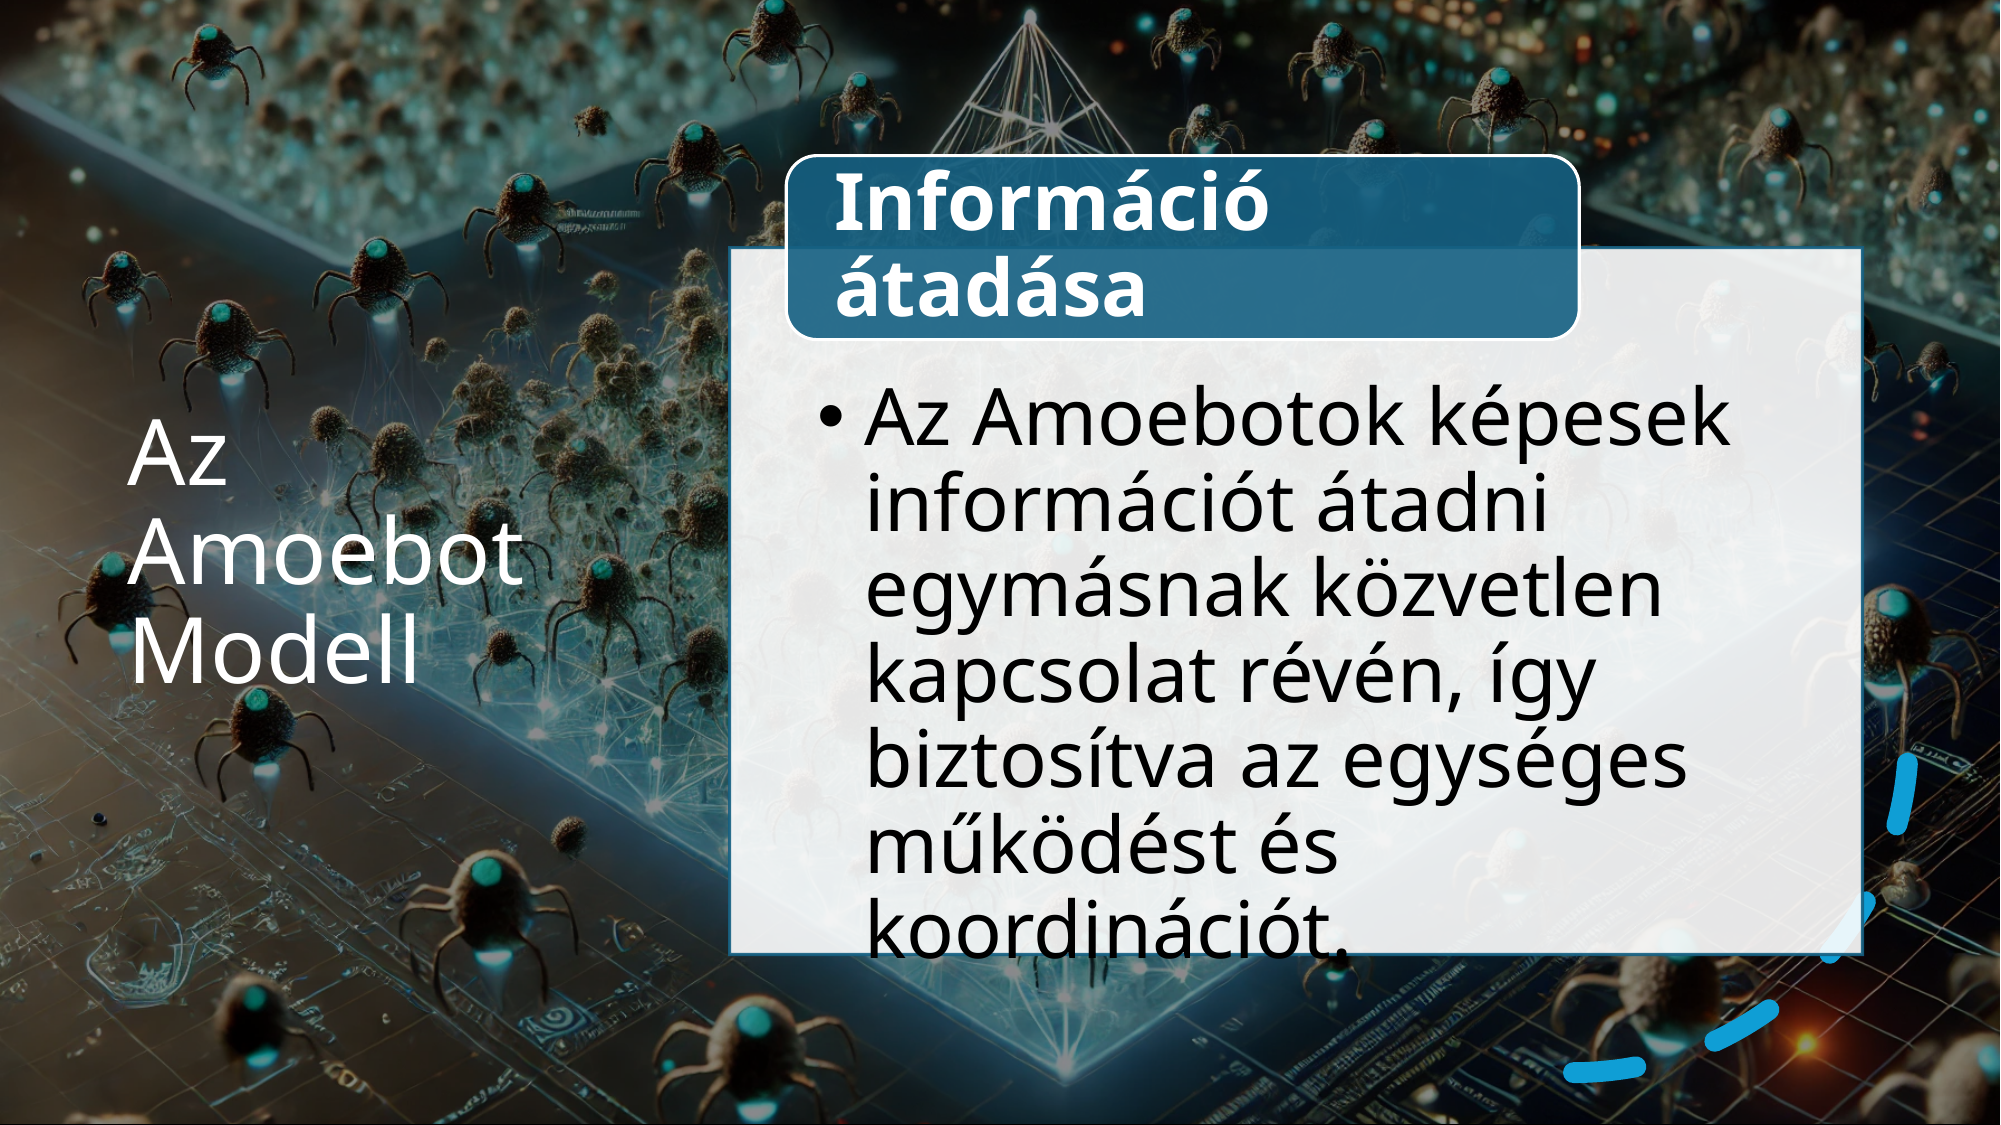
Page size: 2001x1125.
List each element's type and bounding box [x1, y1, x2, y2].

list [729, 96, 1864, 1014]
picture [0, 0, 2000, 1124]
